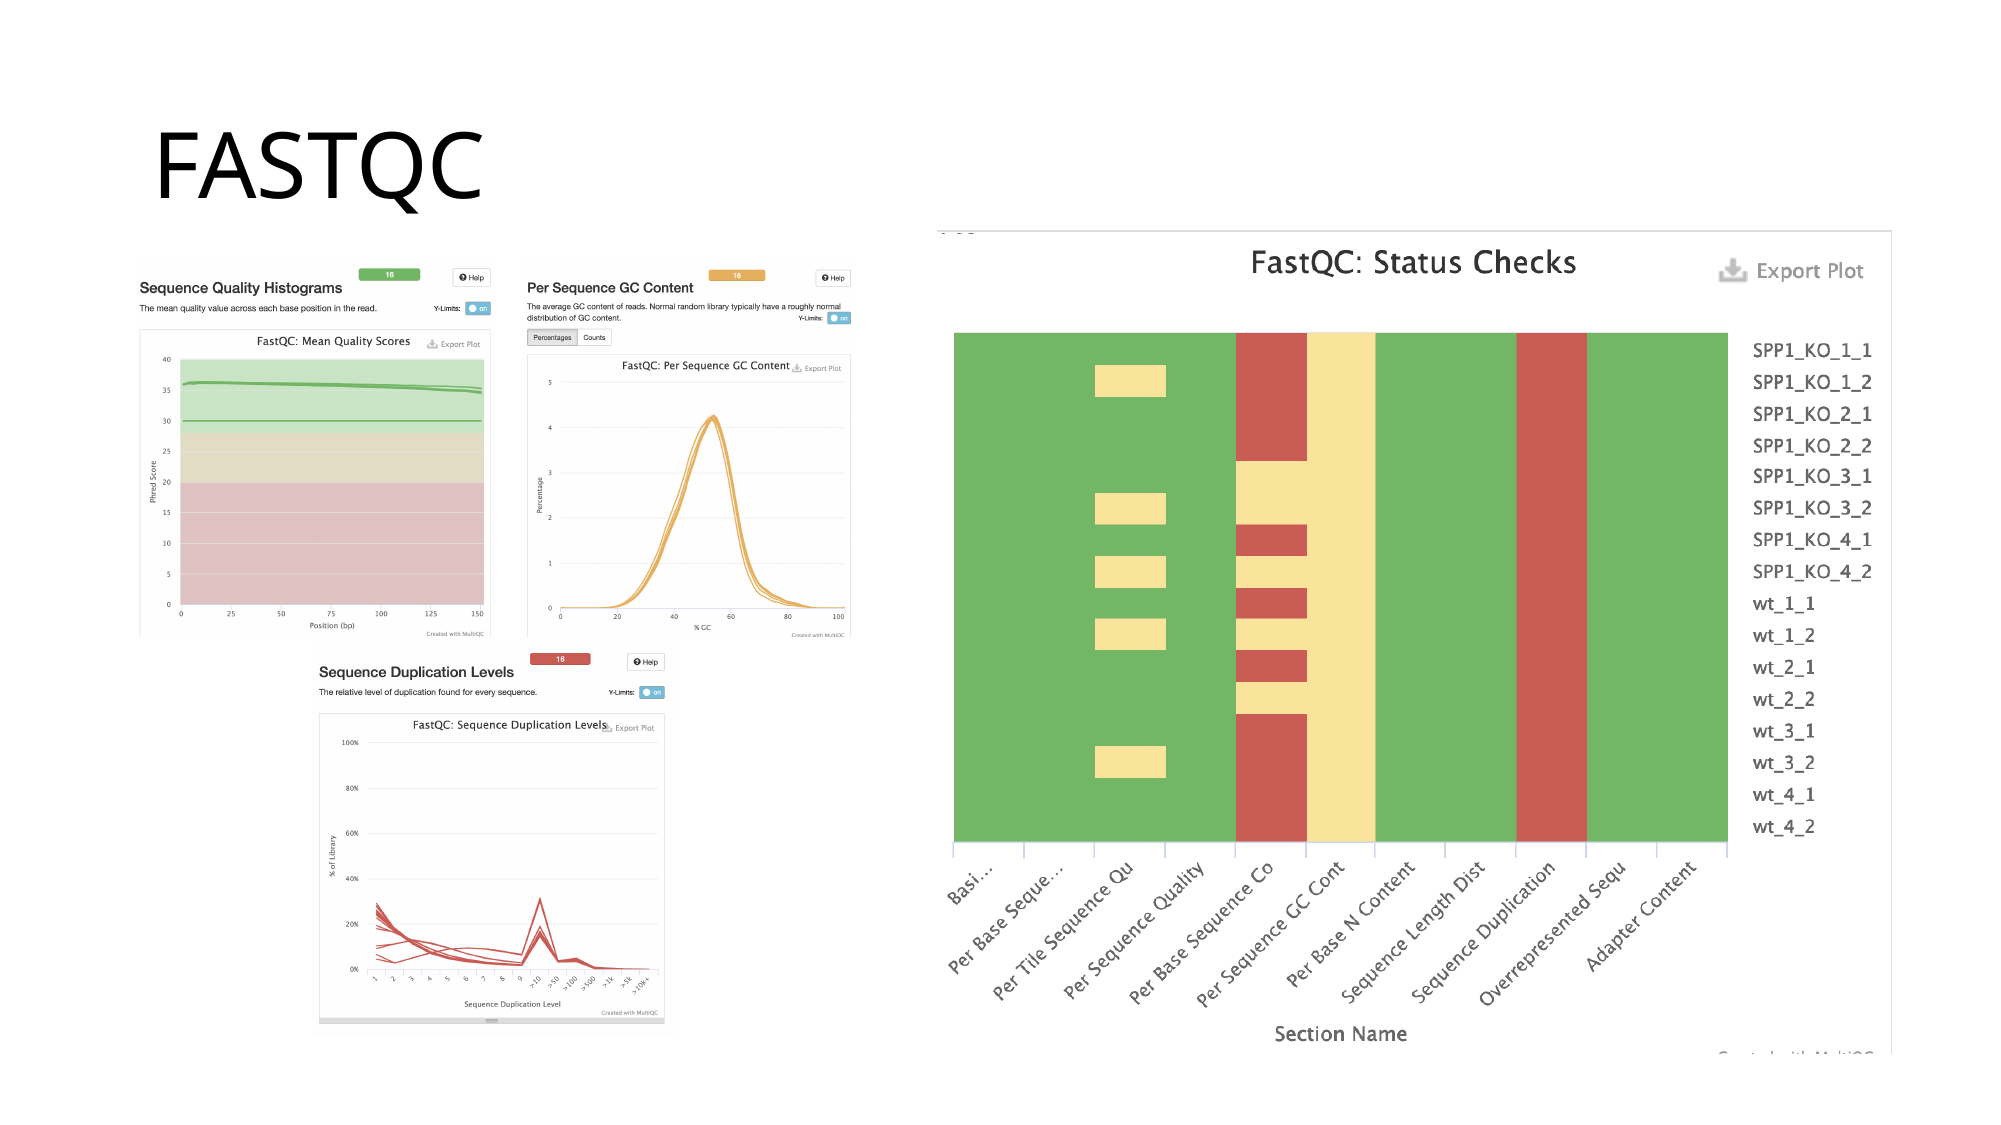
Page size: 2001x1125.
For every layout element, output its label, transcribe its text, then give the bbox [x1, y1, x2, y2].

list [137, 261, 495, 637]
title FASTQC [137, 59, 1863, 278]
picture [523, 261, 853, 637]
picture [937, 224, 1892, 1055]
picture [311, 643, 679, 1034]
